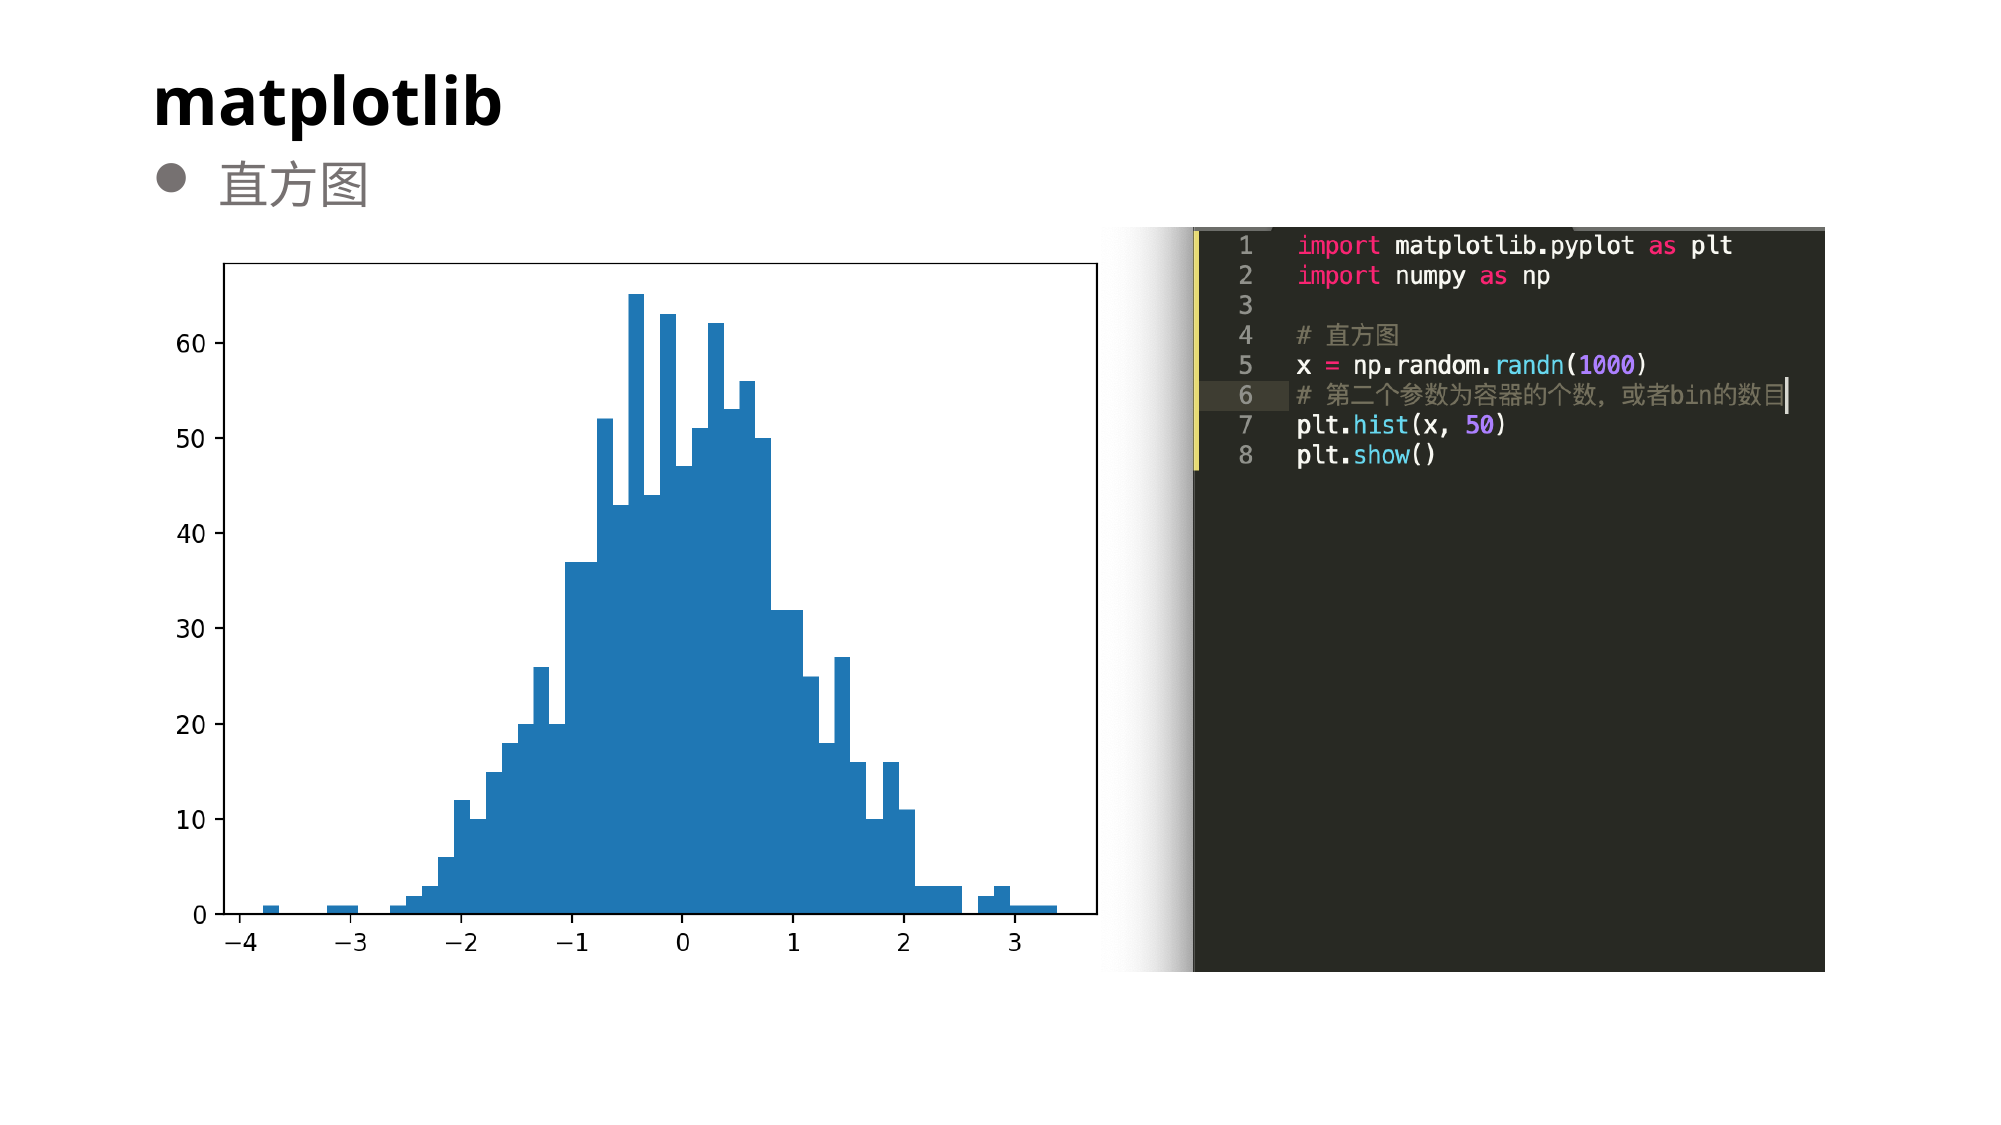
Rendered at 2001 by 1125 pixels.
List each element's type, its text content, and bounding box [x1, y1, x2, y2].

title matplotlib [137, 59, 1863, 148]
list 直方图 [137, 152, 1863, 223]
picture [174, 227, 1825, 972]
